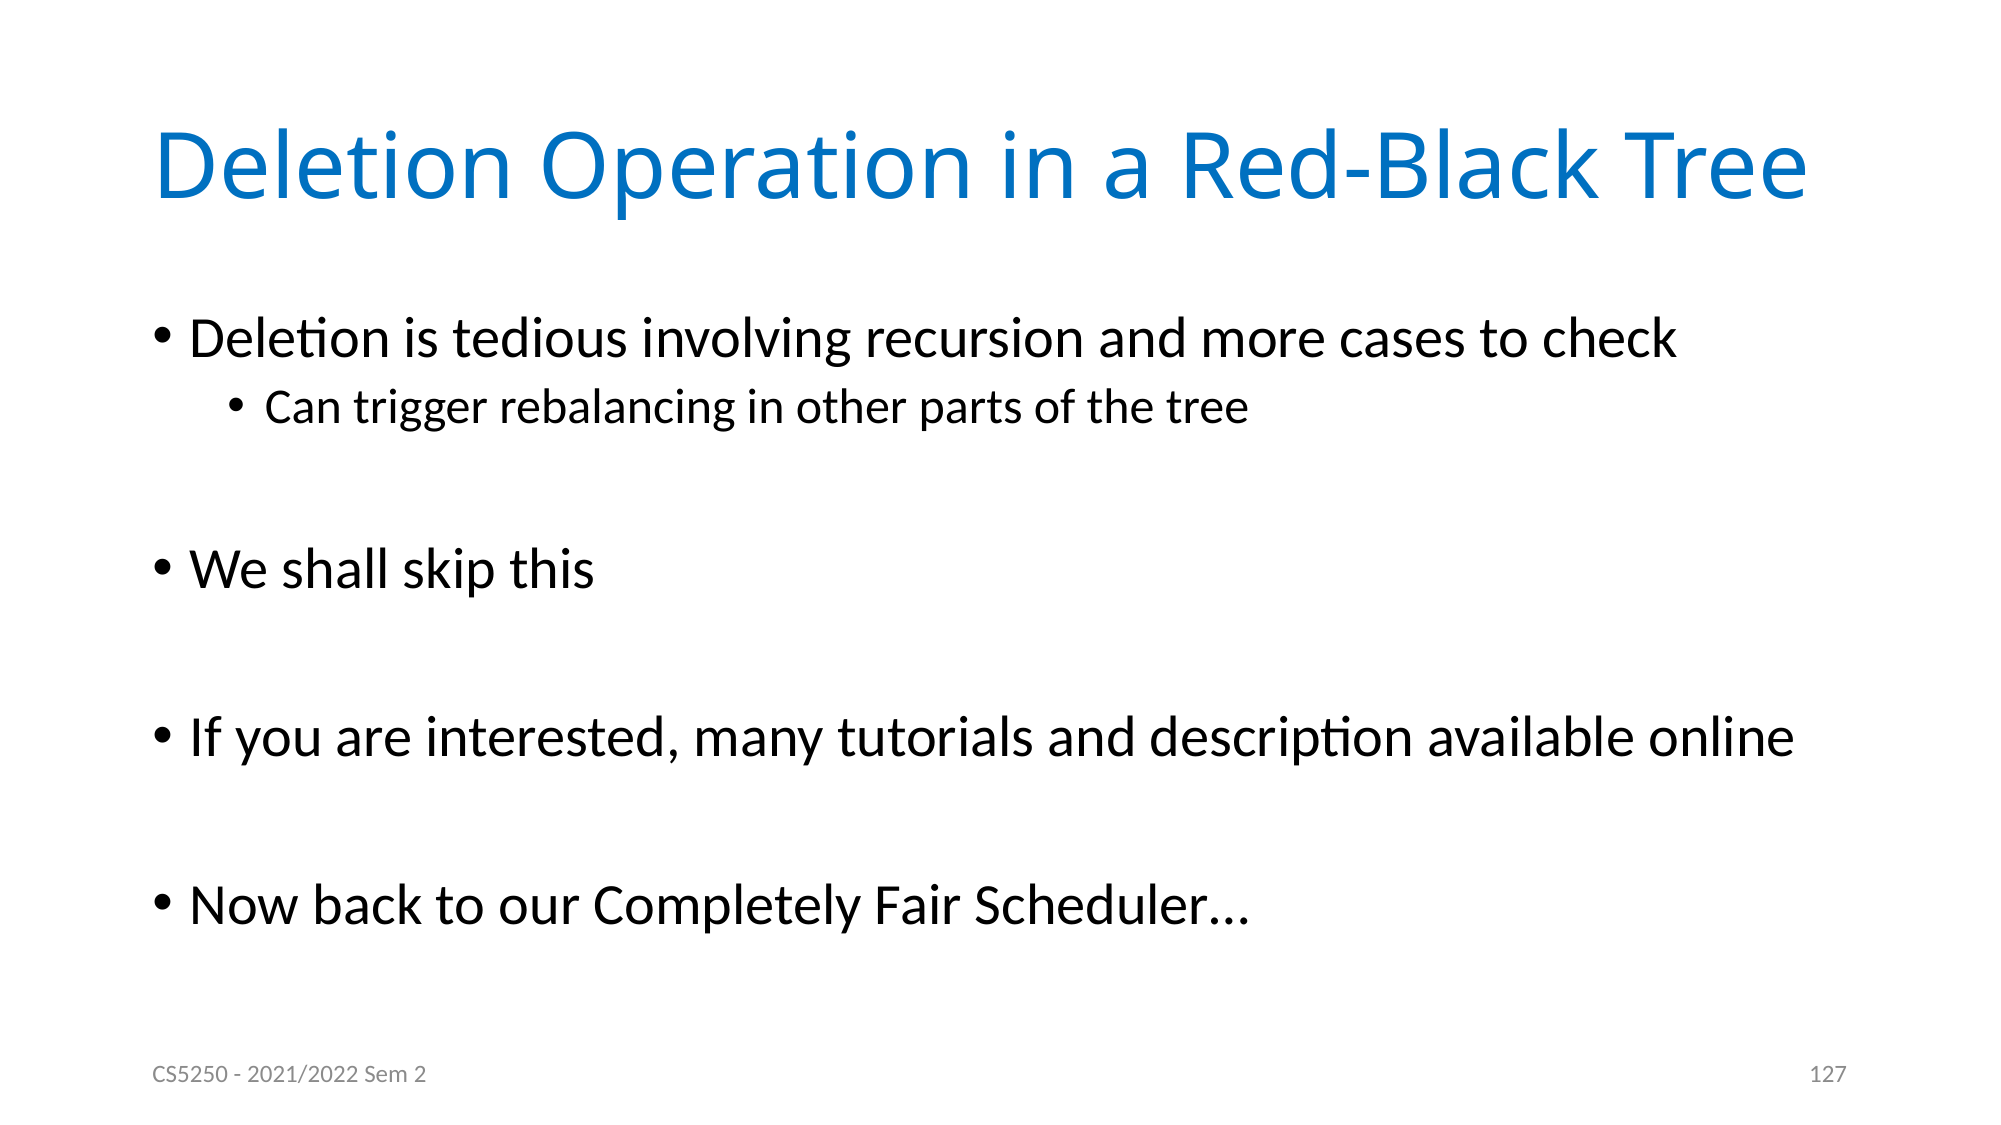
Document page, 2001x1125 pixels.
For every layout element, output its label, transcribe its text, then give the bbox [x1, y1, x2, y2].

list Deletion is tedious involving recursion and more cases to check Can trigger rebalancing in other parts of the tree We shall skip this If you are interested, many tutorials and description available online Now back to our Completely Fair Scheduler… [137, 299, 1863, 1014]
slide_number CS5250 - 2021/2022 Sem 2 [137, 1042, 588, 1103]
title Deletion Operation in a Red-Black Tree [137, 59, 1863, 278]
slide_number 127 [1412, 1042, 1863, 1103]
